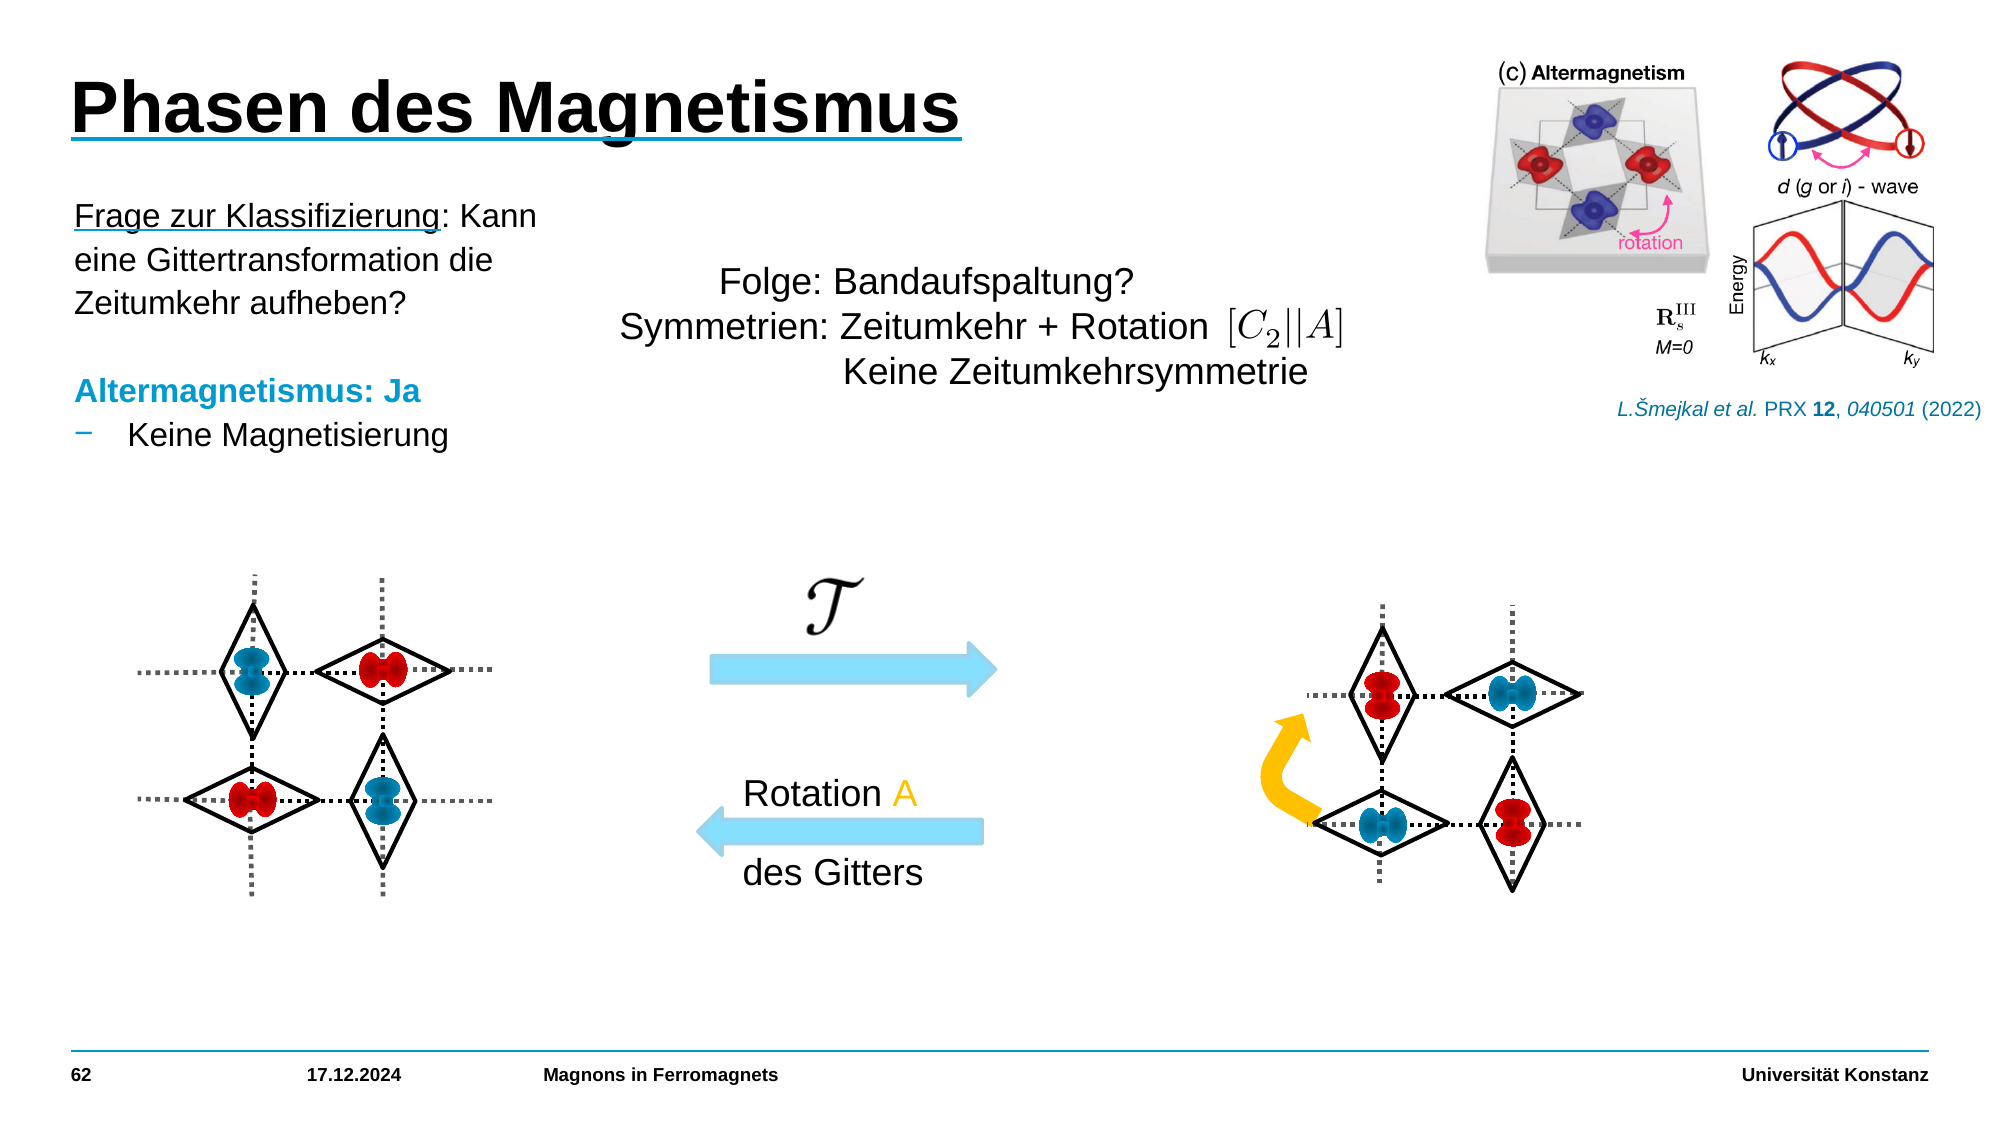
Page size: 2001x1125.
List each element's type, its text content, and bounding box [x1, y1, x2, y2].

text_box des Gitters [727, 840, 939, 901]
text_box L.Šmejkal et al. PRX 12, 040501 (2022) [1602, 388, 1997, 428]
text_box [137, 574, 493, 897]
text_box [696, 805, 984, 857]
text_box Folge: Bandaufspaltung? [704, 249, 1150, 295]
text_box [358, 783, 407, 819]
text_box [1306, 601, 1584, 892]
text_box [359, 651, 407, 688]
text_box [1489, 804, 1538, 841]
list Frage zur Klassifizierung: Kann eine Gittertransformation die Zeitumkehr aufheben? Altermagnetismus: Ja Keine Magnetisierung [74, 232, 598, 946]
text_box Rotation A [729, 761, 932, 822]
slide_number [306, 1058, 512, 1094]
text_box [228, 781, 277, 818]
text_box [1358, 677, 1407, 714]
text_box [1258, 711, 1301, 824]
footer Magnons in Ferromagnets [543, 1058, 1489, 1094]
picture [1479, 61, 1951, 372]
picture [793, 558, 873, 645]
slide_number 62 [70, 1058, 276, 1094]
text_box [1359, 807, 1407, 844]
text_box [1488, 675, 1537, 712]
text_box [227, 653, 276, 690]
text_box [709, 641, 998, 698]
title Phasen des Magnetismus [70, 66, 1457, 232]
picture [1222, 300, 1348, 354]
text_box Symmetrien: Zeitumkehr + Rotation Keine Zeitumkehrsymmetrie [454, 295, 1385, 400]
